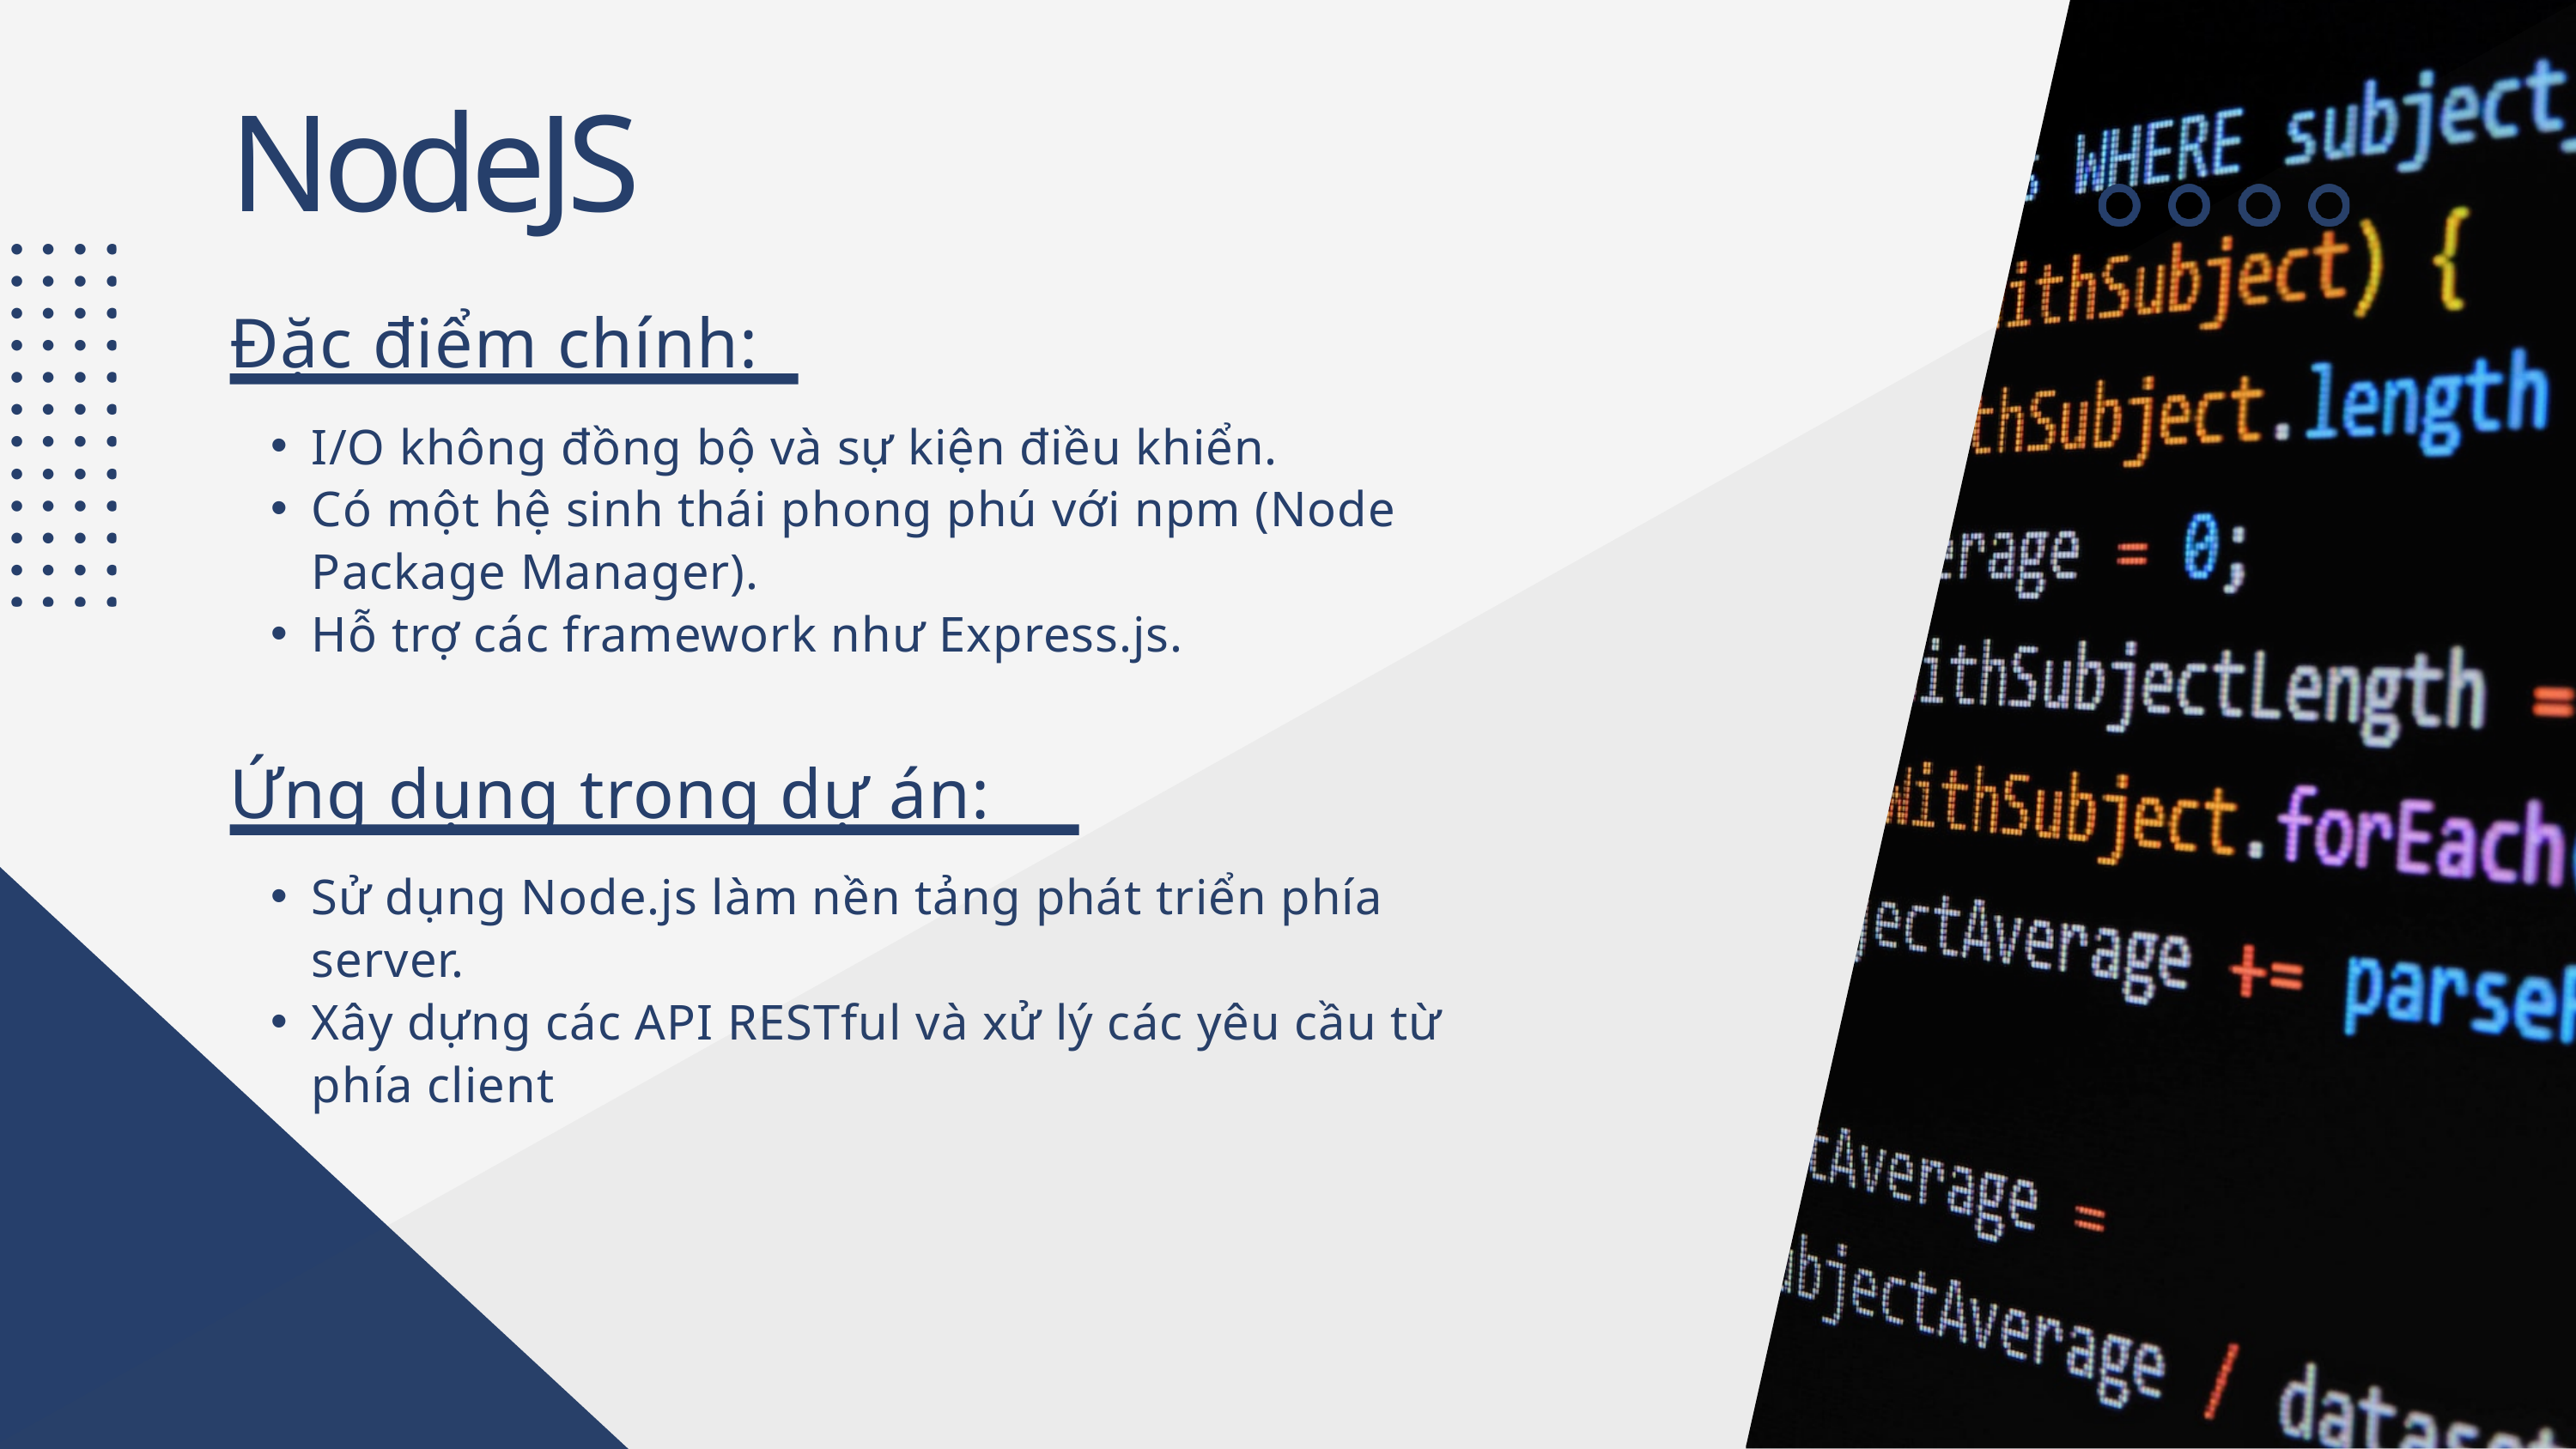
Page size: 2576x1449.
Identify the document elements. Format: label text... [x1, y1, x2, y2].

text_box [1746, 0, 2576, 1449]
text_box Sử dụng Node.js làm nền tảng phát triển phía server. Xây dựng các API RESTful và xử lý các yêu cầu từ phía client [229, 862, 1036, 1175]
text_box Đặc điểm chính: [229, 293, 1476, 381]
text_box [0, 244, 117, 607]
text_box Ứng dụng trong dự án: [229, 743, 1249, 833]
text_box [0, 867, 387, 1441]
text_box NodeJS [229, 107, 1741, 239]
text_box I/O không đồng bộ và sự kiện điều khiển. Có một hệ sinh thái phong phú với npm (Node Package Manager). Hỗ trợ các framework như Express.js. [229, 411, 1504, 724]
text_box [0, 469, 1741, 1449]
